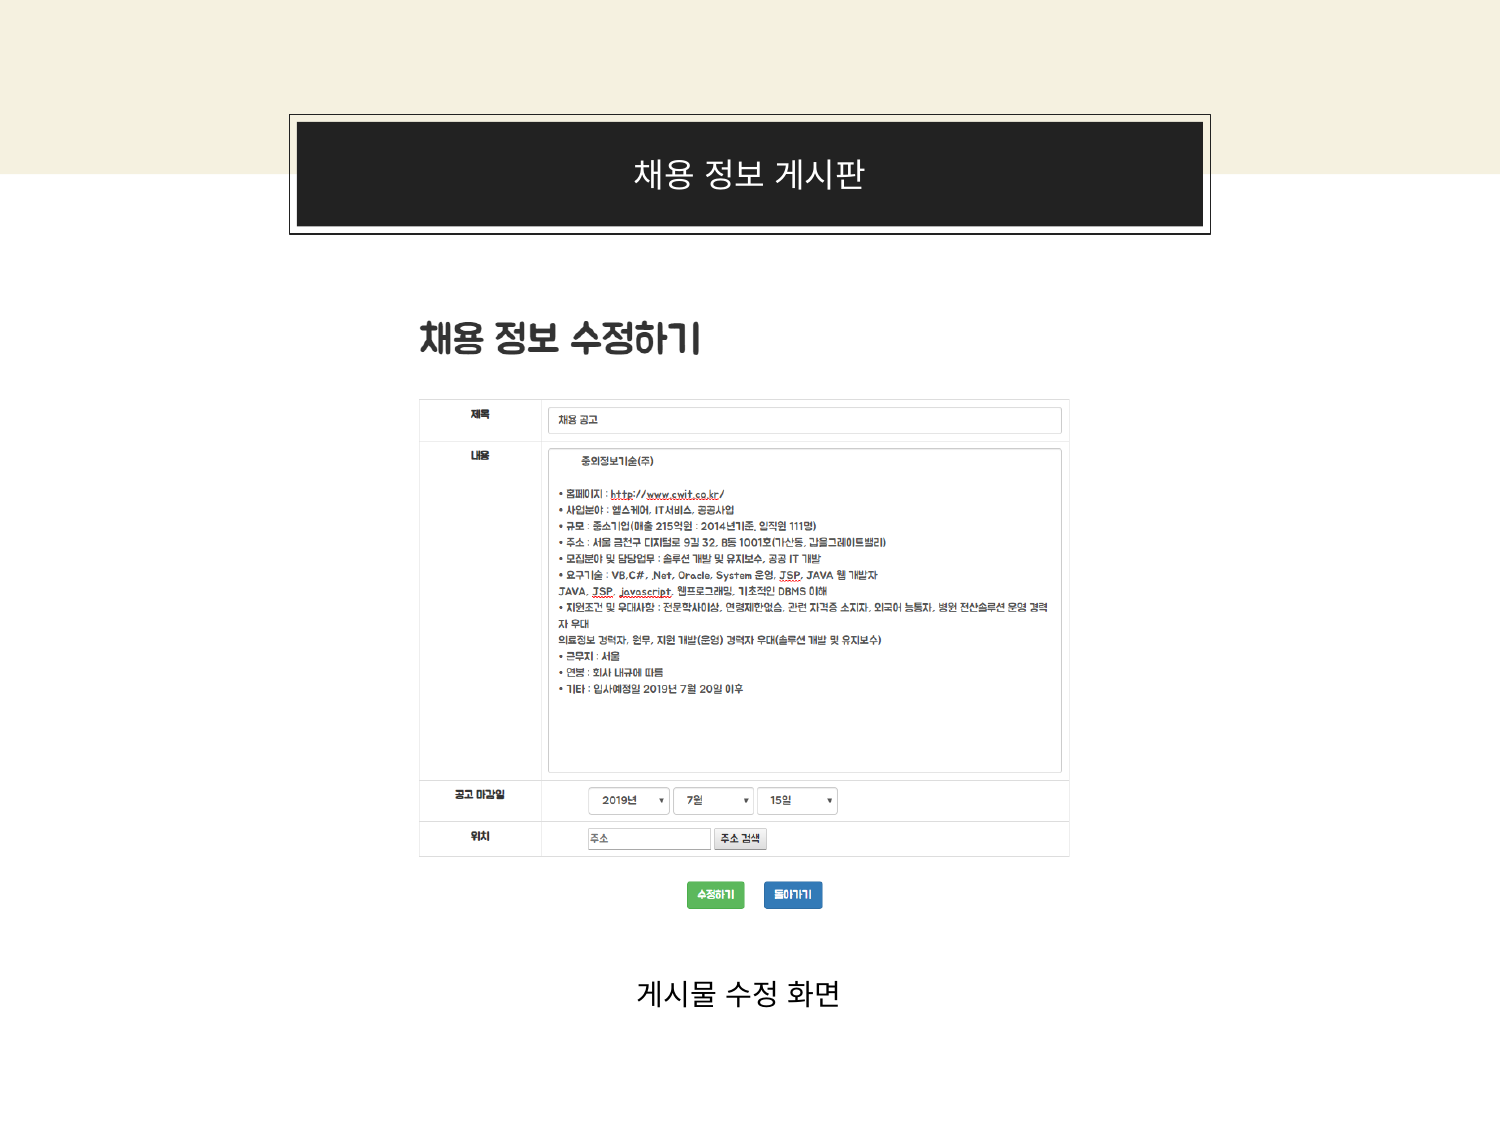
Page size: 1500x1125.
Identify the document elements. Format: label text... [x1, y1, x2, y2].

title 채용 정보 게시판 [296, 121, 1203, 227]
picture [316, 281, 1209, 929]
text_box 게시물 수정 화면 [71, 968, 1408, 1019]
